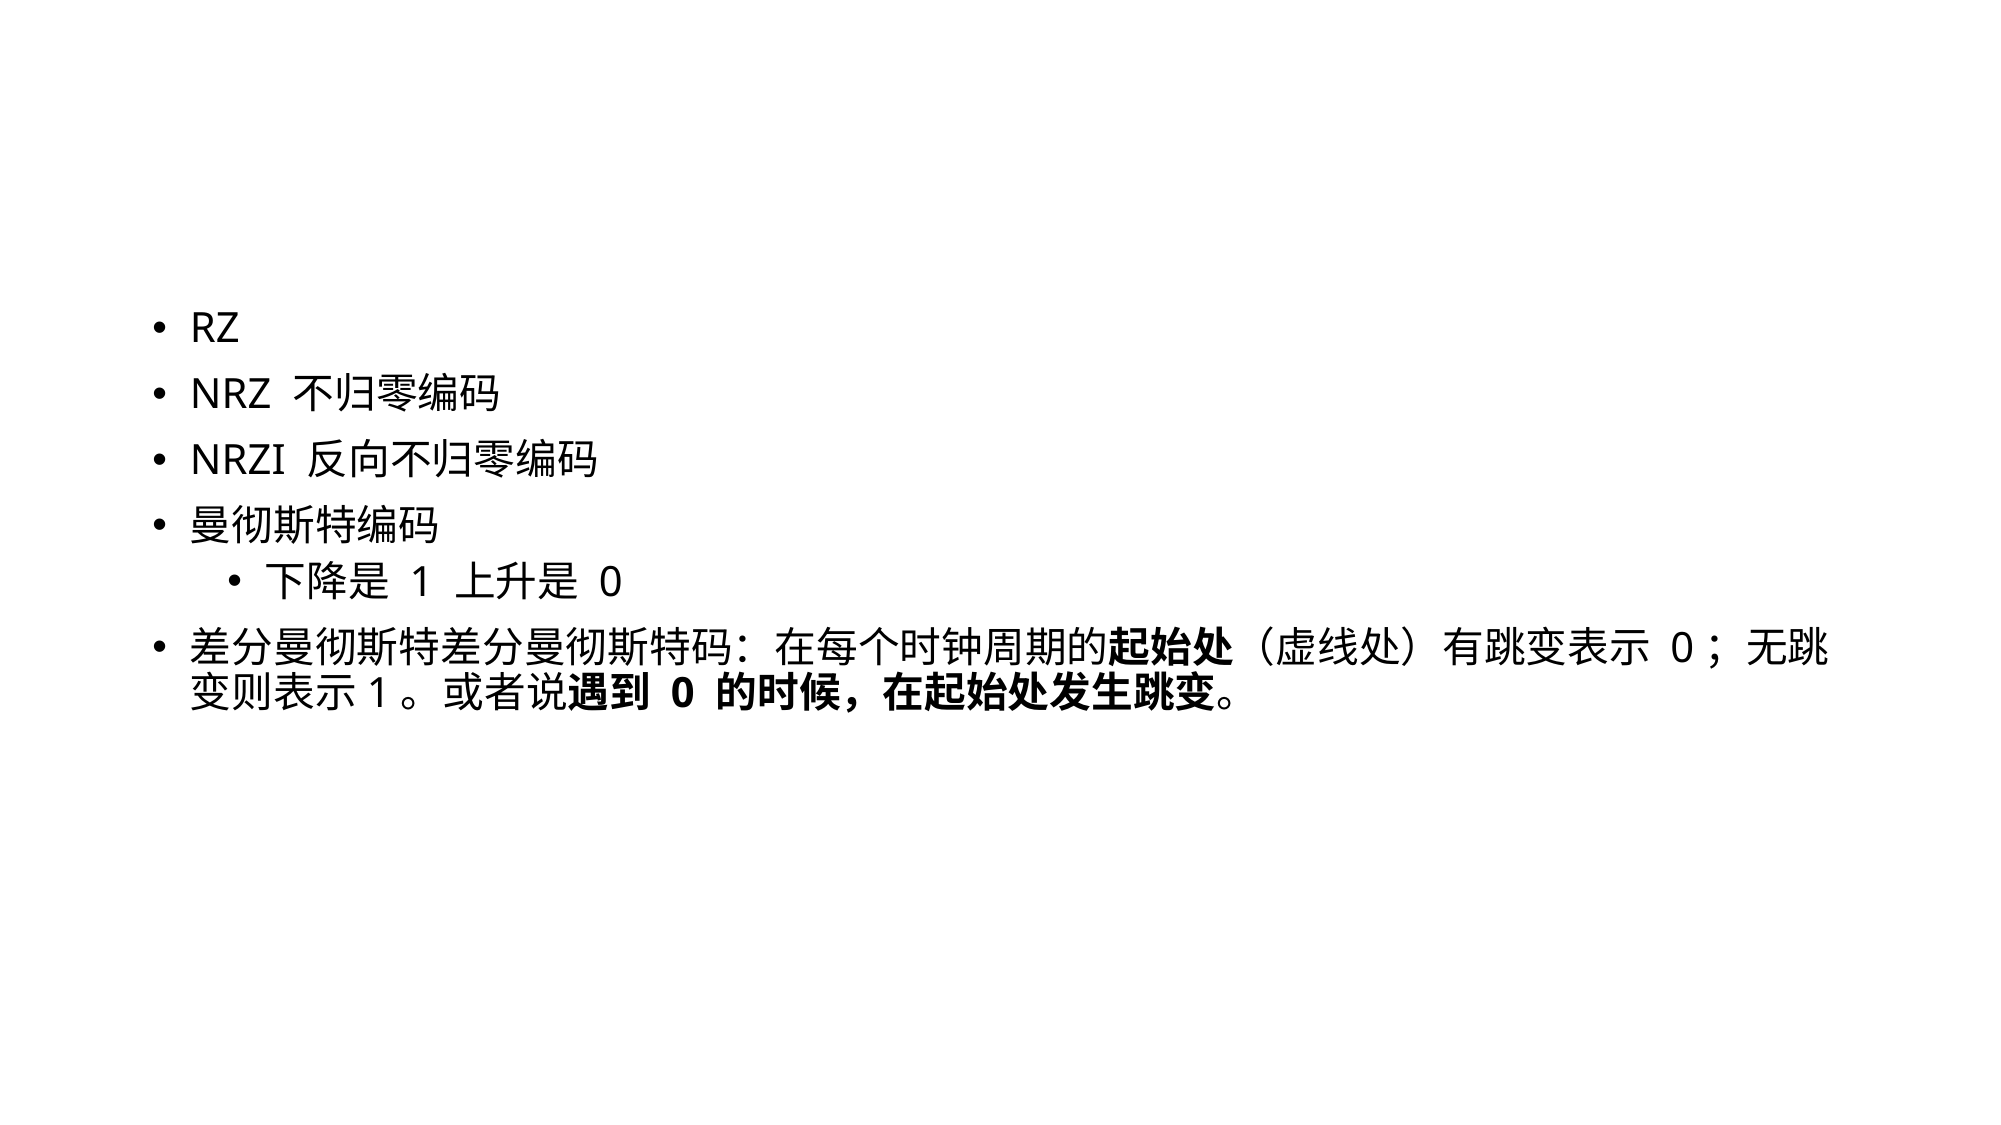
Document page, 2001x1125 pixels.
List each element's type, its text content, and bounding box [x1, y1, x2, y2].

list RZ NRZ 不归零编码 NRZI 反向不归零编码 曼彻斯特编码 下降是 1 上升是 0 差分曼彻斯特差分曼彻斯特码：在每个时钟周期的起始处（虚线处）有跳变表示 0；无跳变则表示1。或者说遇到 0 的时候，在起始处发生跳变。 [137, 299, 1863, 1014]
